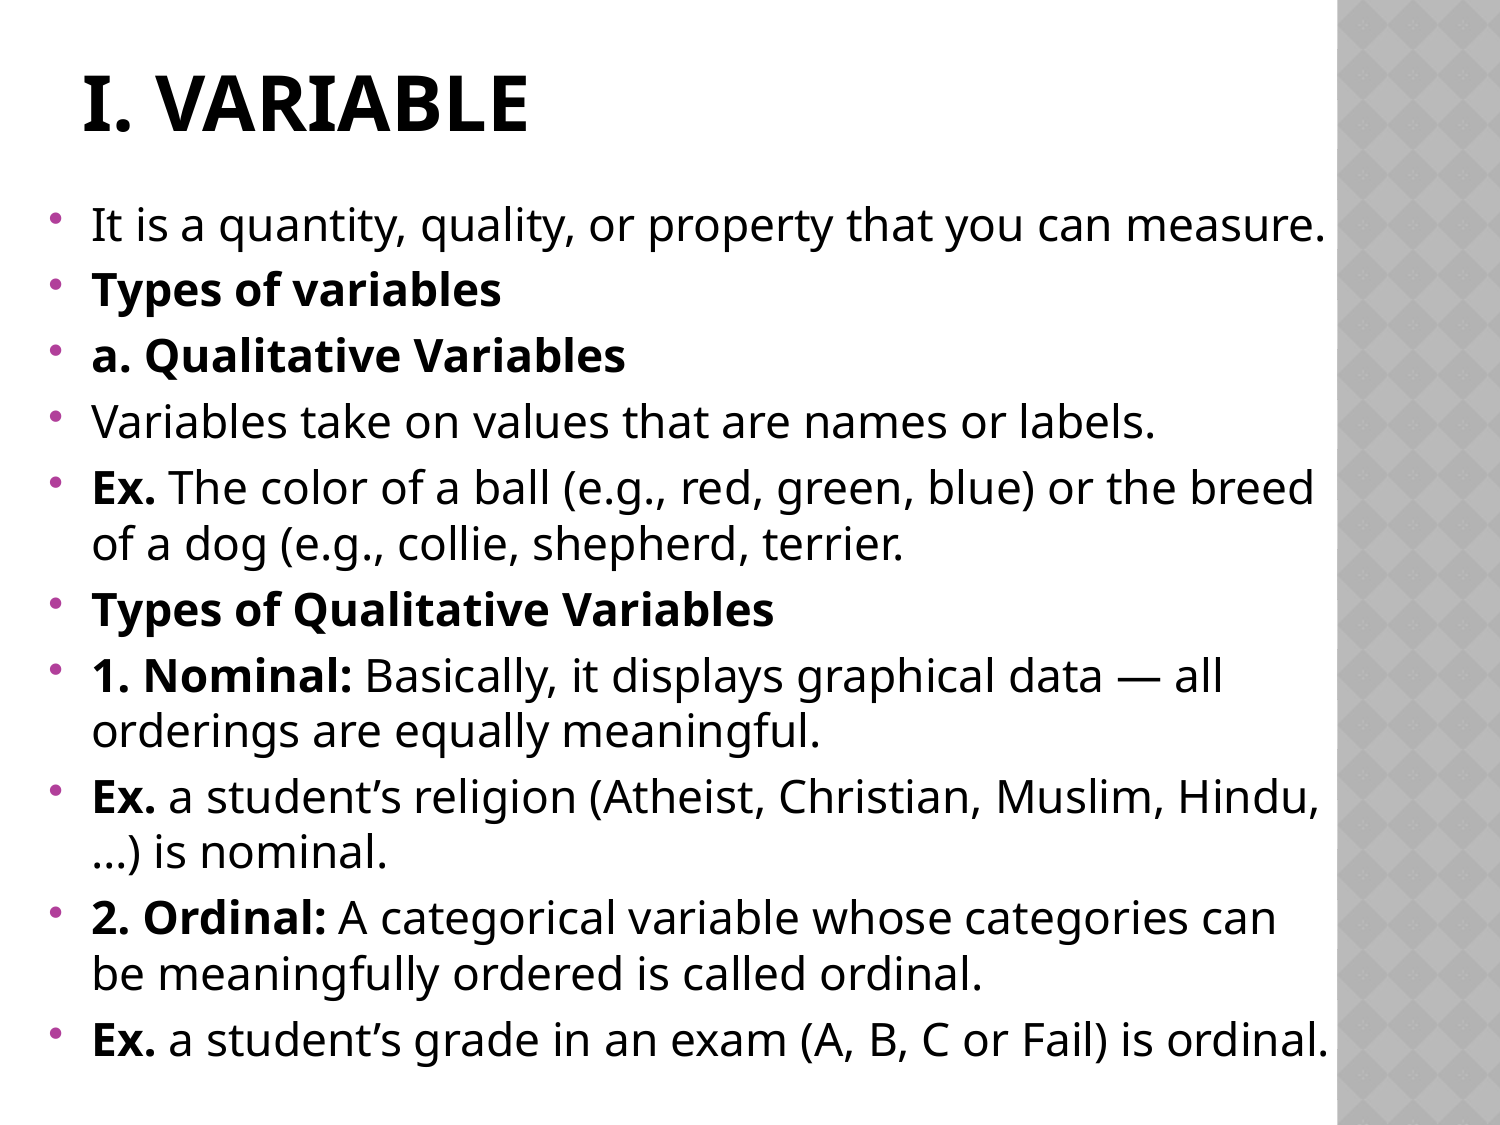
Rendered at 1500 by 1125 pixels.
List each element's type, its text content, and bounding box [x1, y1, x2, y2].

title i. Variable [75, 52, 1263, 187]
list It is a quantity, quality, or property that you can measure. Types of variables a. Qualitative Variables Variables take on values that are names or labels. Ex. The color of a ball (e.g., red, green, blue) or the breed of a dog (e.g., collie, shepherd, terrier. Types of Qualitative Variables 1. Nominal: Basically, it displays graphical data — all orderings are equally meaningful. Ex. a student’s religion (Atheist, Christian, Muslim, Hindu, …) is nominal. 2. Ordinal: A categorical variable whose categories can be meaningfully ordered is called ordinal. Ex. a student’s grade in an exam (A, B, C or Fail) is ordinal. [35, 187, 1348, 1090]
